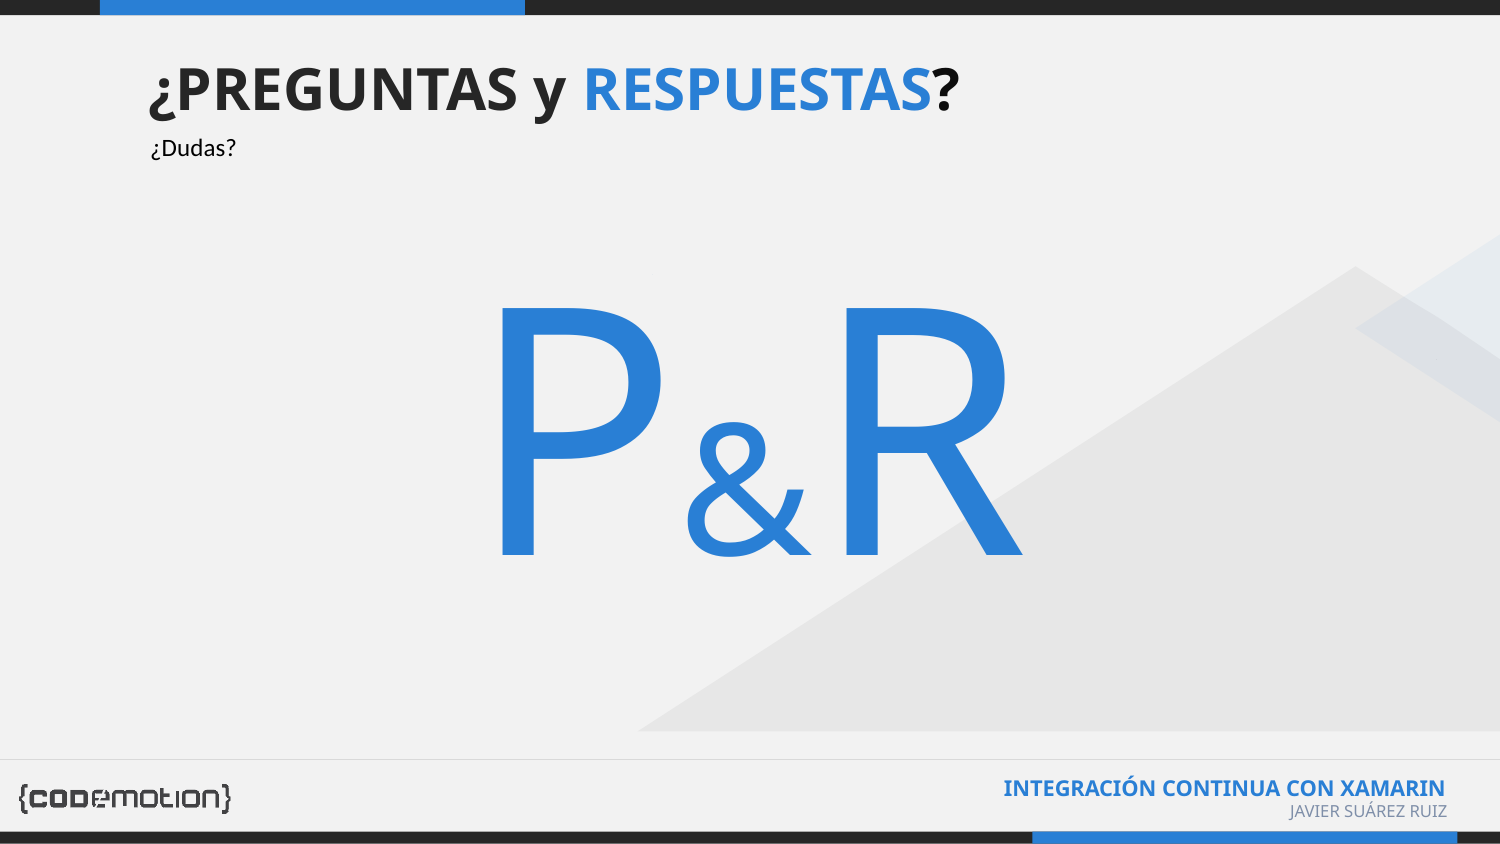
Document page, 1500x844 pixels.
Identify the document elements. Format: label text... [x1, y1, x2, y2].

list ¿Dudas? [135, 121, 1463, 172]
text_box P&R [56, 209, 1442, 588]
title ¿PREGUNTAS y RESPUESTAS? [133, 52, 1463, 135]
picture [12, 778, 237, 819]
